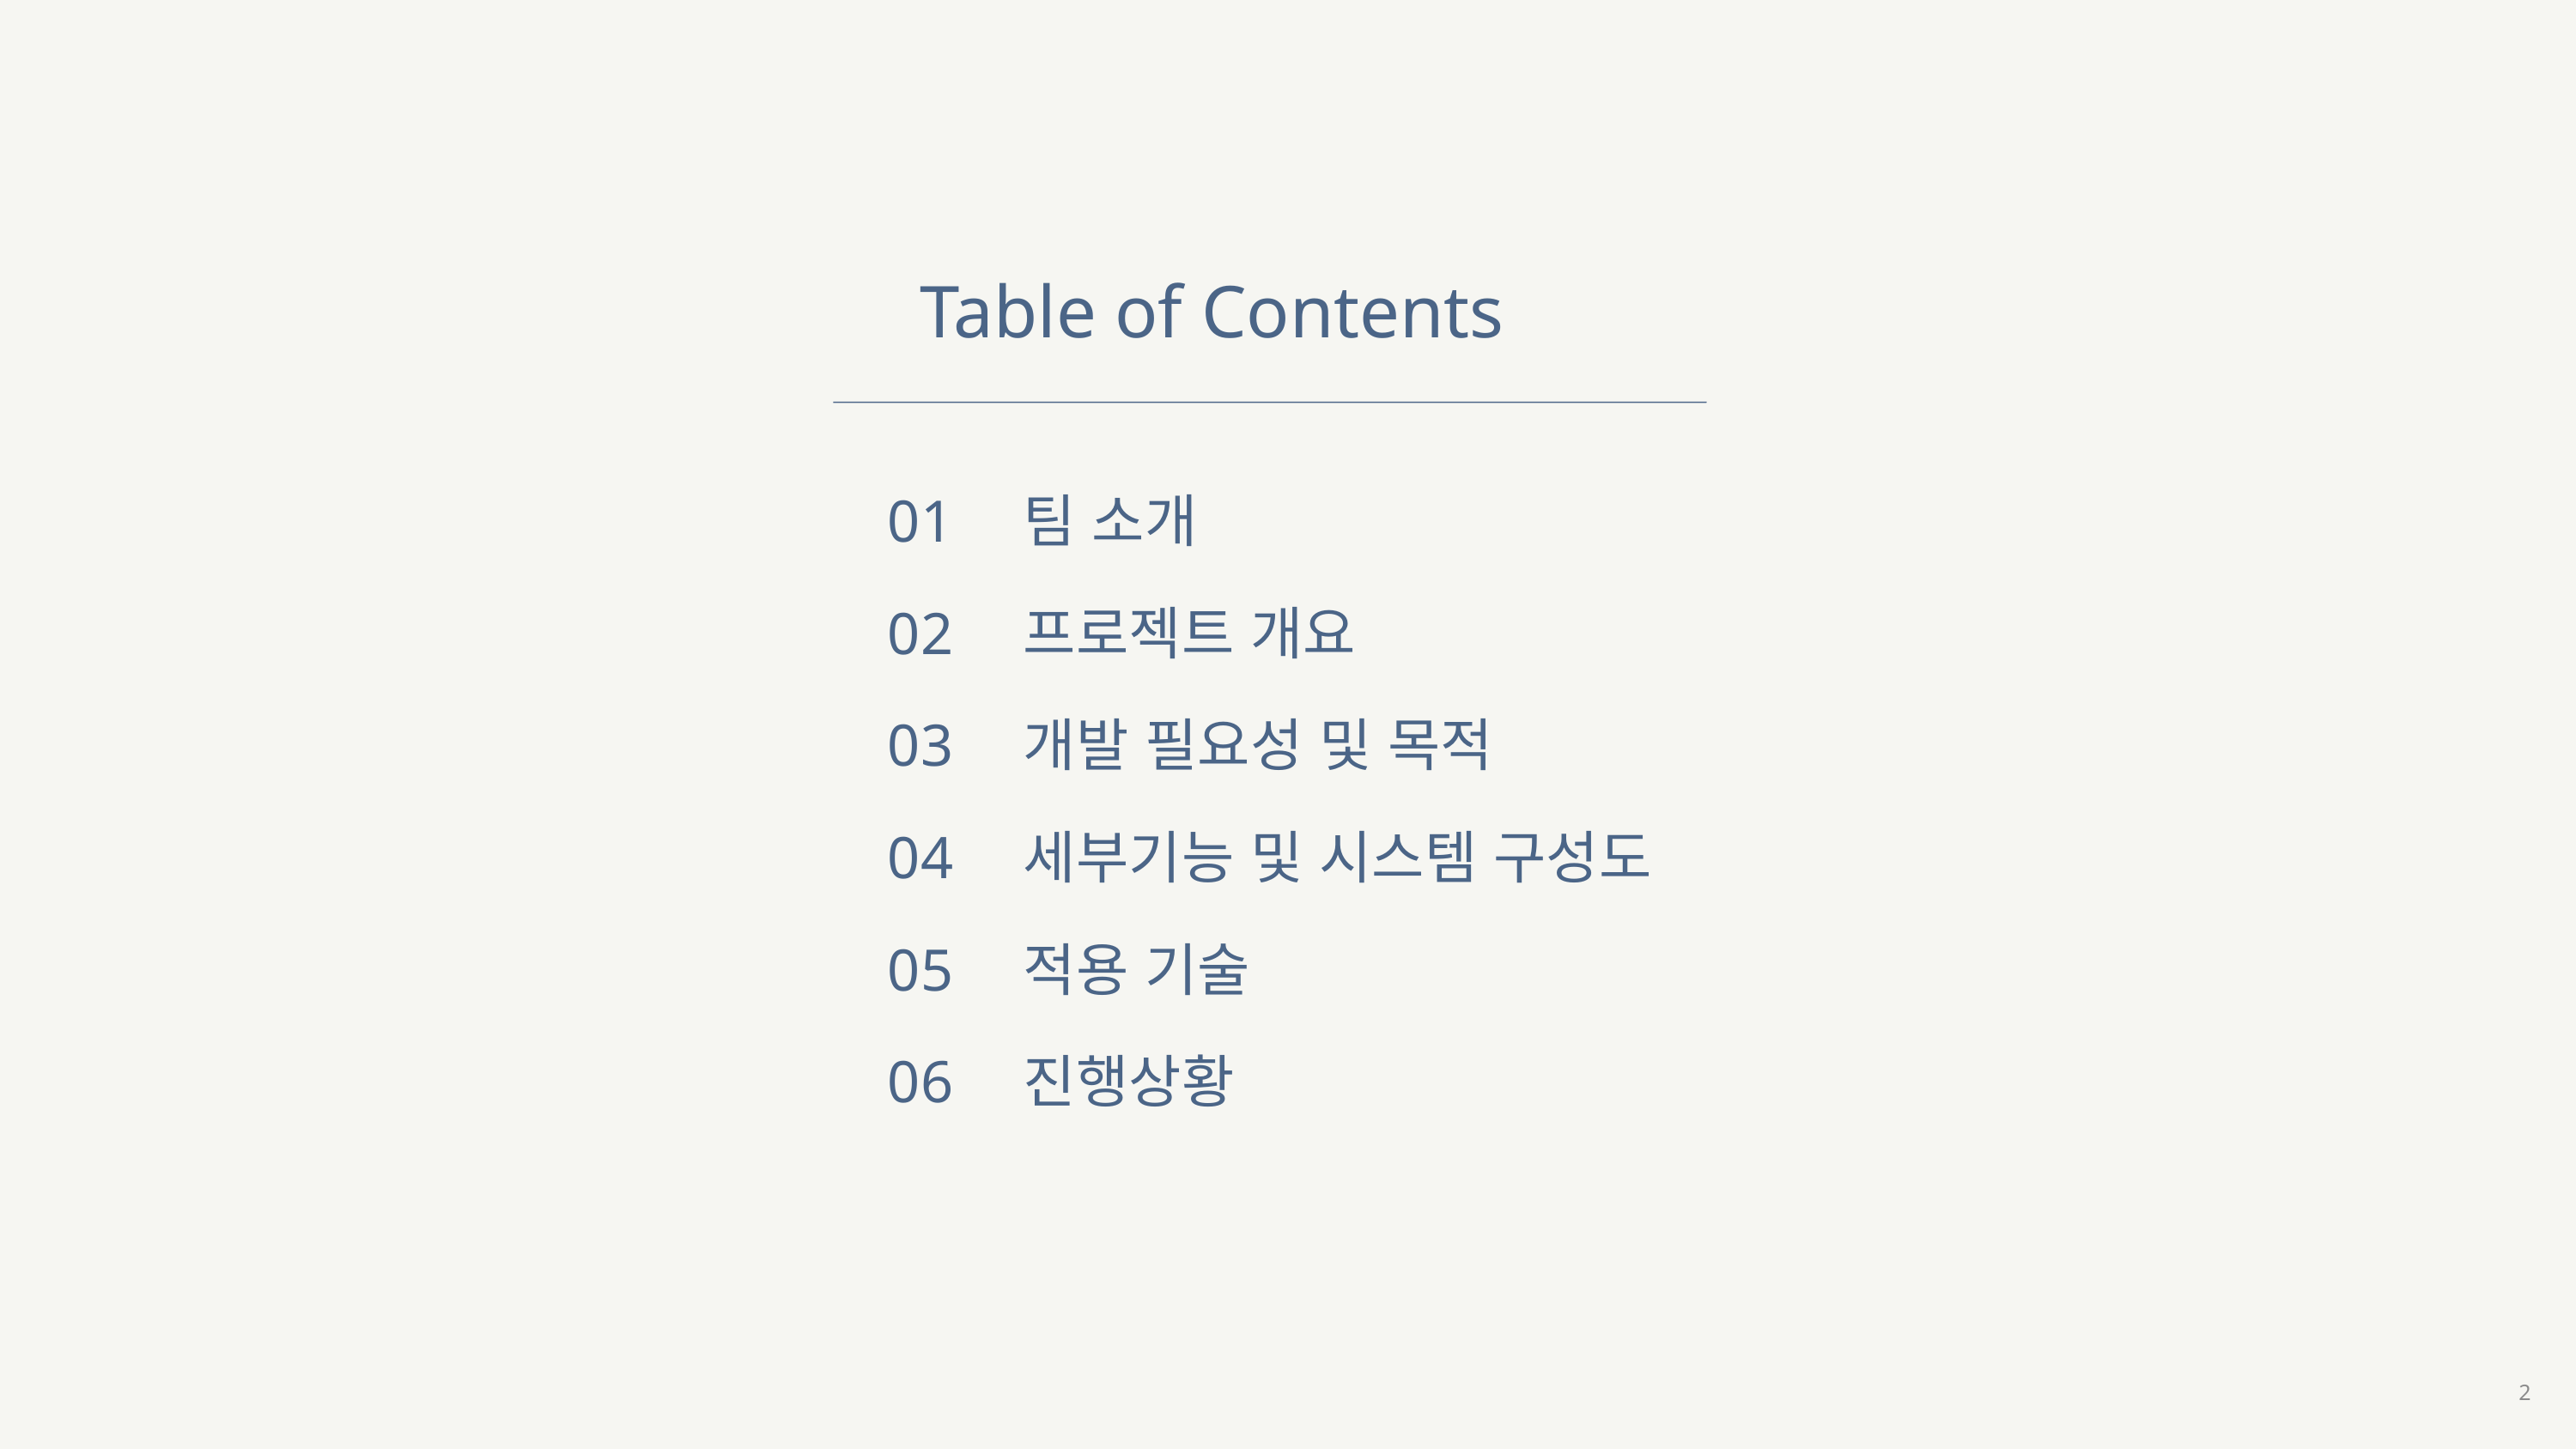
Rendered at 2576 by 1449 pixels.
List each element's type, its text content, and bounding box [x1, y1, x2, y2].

text_box 01 02 03 04 05 06 [887, 441, 975, 1115]
text_box 팀 소개 프로젝트 개요 개발 필요성 및 목적 세부기능 및 시스템 구성도 적용 기술 진행상황 [1023, 441, 1879, 1115]
slide_number 2 [2243, 1367, 2544, 1420]
text_box Table of Contents [920, 252, 1620, 353]
